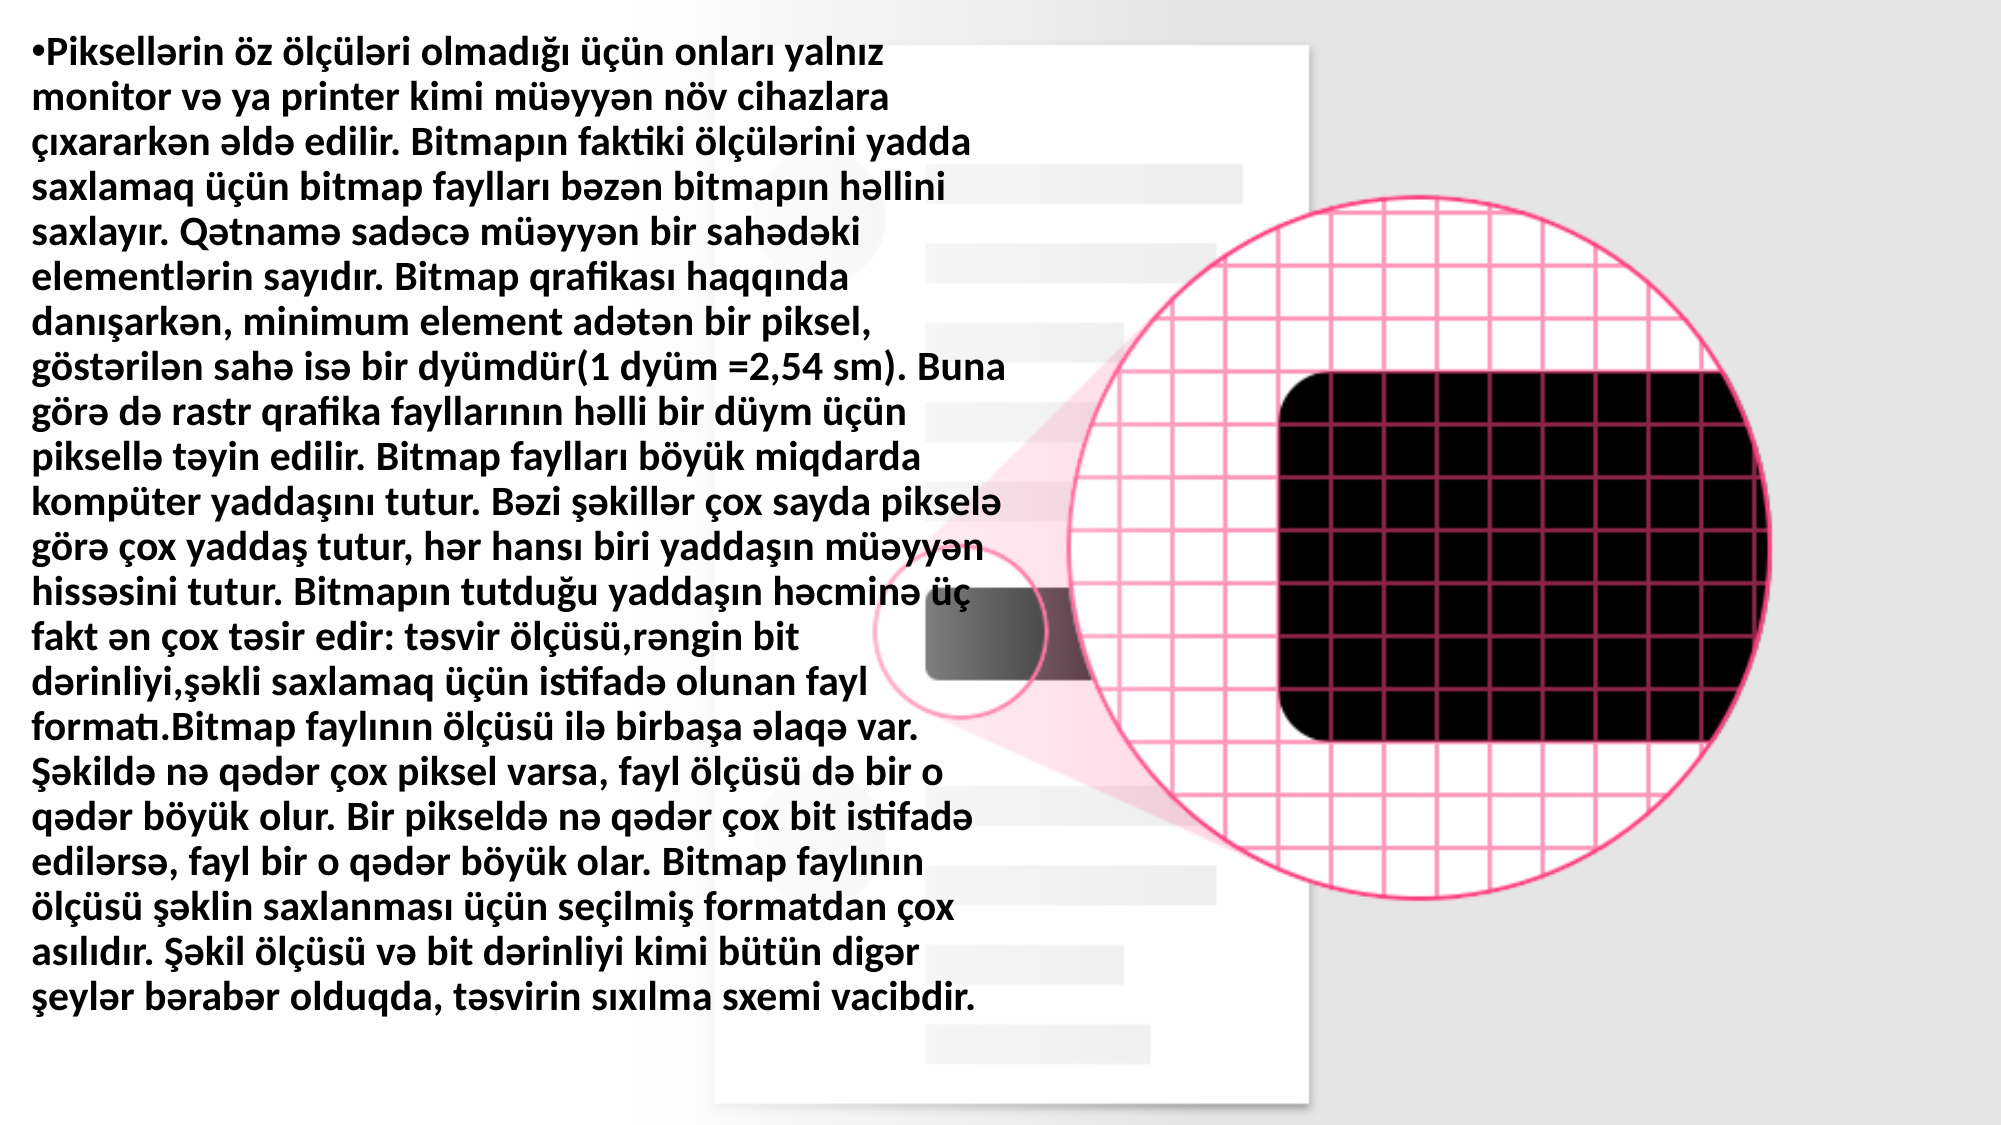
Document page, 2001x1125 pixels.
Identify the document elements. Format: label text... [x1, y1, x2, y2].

picture [449, 0, 2001, 1125]
text_box [0, 0, 449, 1125]
text_box Piksellərin öz ölçüləri olmadığı üçün onları yalnız monitor və ya printer kimi müəyyən növ cihazlara çıxararkən əldə edilir. Bitmapın faktiki ölçülərini yadda saxlamaq üçün bitmap faylları bəzən bitmapın həllini saxlayır. Qətnamə sadəcə müəyyən bir sahədəki elementlərin sayıdır. Bitmap qrafikası haqqında danışarkən, minimum element adətən bir piksel, göstərilən sahə isə bir dyümdür(1 dyüm =2,54 sm). Buna görə də rastr qrafika fayllarının həlli bir düym üçün piksellə təyin edilir. Bitmap faylları böyük miqdarda kompüter yaddaşını tutur. Bəzi şəkillər çox sayda pikselə görə çox yaddaş tutur, hər hansı biri yaddaşın müəyyən hissəsini tutur. Bitmapın tutduğu yaddaşın həcminə üç fakt ən çox təsir edir: təsvir ölçüsü,rəngin bit dərinliyi,şəkli saxlamaq üçün istifadə olunan fayl formatı.Bitmap faylının ölçüsü ilə birbaşa əlaqə var. Şəkildə nə qədər çox piksel varsa, fayl ölçüsü də bir o qədər böyük olur. Bir pikseldə nə qədər çox bit istifadə edilərsə, fayl bir o qədər böyük olar. Bitmap faylının ölçüsü şəklin saxlanması üçün seçilmiş formatdan çox asılıdır. Şəkil ölçüsü və bit dərinliyi kimi bütün digər şeylər bərabər olduqda, təsvirin sıxılma sxemi vacibdir. [16, 22, 449, 1000]
